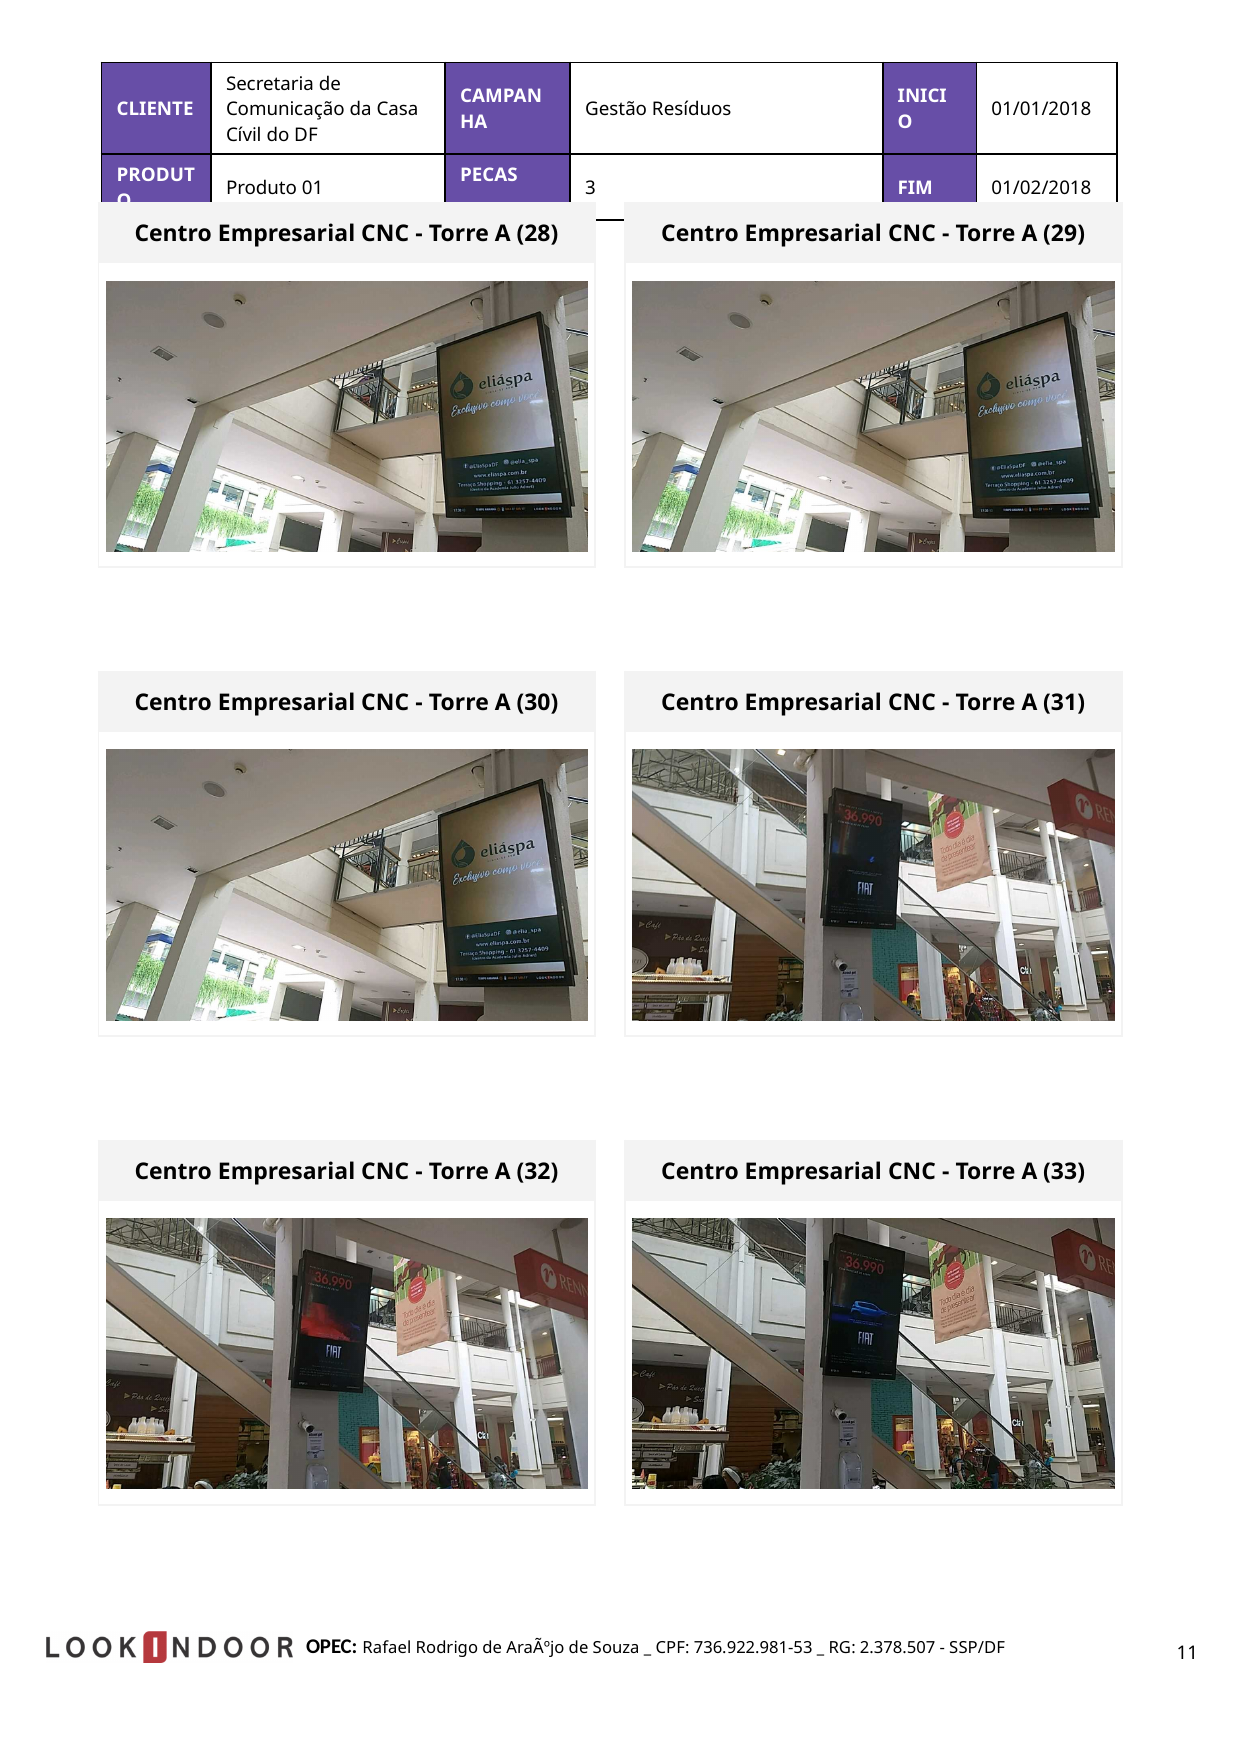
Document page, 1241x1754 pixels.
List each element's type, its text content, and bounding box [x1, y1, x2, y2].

table_header CAMPANHA [446, 63, 569, 153]
table_cell [626, 1201, 1121, 1504]
table_cell 01/02/2018 [977, 155, 1116, 202]
picture [105, 281, 588, 552]
table_header CLIENTE [102, 63, 210, 153]
table_header Centro Empresarial CNC - Torre A (30) [99, 673, 594, 730]
table_cell PECAS [446, 155, 569, 202]
table_header 01/01/2018 [977, 63, 1116, 153]
picture [632, 281, 1115, 552]
picture [632, 749, 1115, 1021]
picture [46, 1631, 293, 1663]
table_cell PRODUTO [102, 155, 210, 202]
table_header Centro Empresarial CNC - Torre A (29) [626, 204, 1121, 262]
picture [105, 749, 588, 1021]
table_header Centro Empresarial CNC - Torre A (31) [626, 673, 1121, 730]
table_header Gestão Resíduos [571, 63, 882, 153]
table_cell [99, 732, 594, 1035]
text_box OPEC: Rafael Rodrigo de AraÃºjo de Souza _ CPF: 736.922.981-53 _ RG: 2.378.507 - SSP/DF [109, 1625, 1204, 1665]
table_header Centro Empresarial CNC - Torre A (33) [626, 1142, 1121, 1199]
table_cell Produto 01 [212, 155, 444, 202]
table_cell [99, 1201, 594, 1504]
table_header Centro Empresarial CNC - Torre A (28) [99, 204, 594, 262]
table_header INICIO [884, 63, 976, 153]
table_header Centro Empresarial CNC - Torre A (32) [99, 1142, 594, 1199]
table_cell 3 [571, 155, 882, 219]
text_box 11 [1140, 1632, 1235, 1716]
picture [105, 1218, 588, 1490]
table_cell [626, 732, 1121, 1035]
table_header Secretaria de Comunicação da Casa Cívil do DF [212, 63, 444, 153]
table_cell [626, 263, 1121, 566]
table_cell [99, 263, 594, 566]
picture [632, 1218, 1115, 1490]
table_cell FIM [884, 155, 976, 202]
